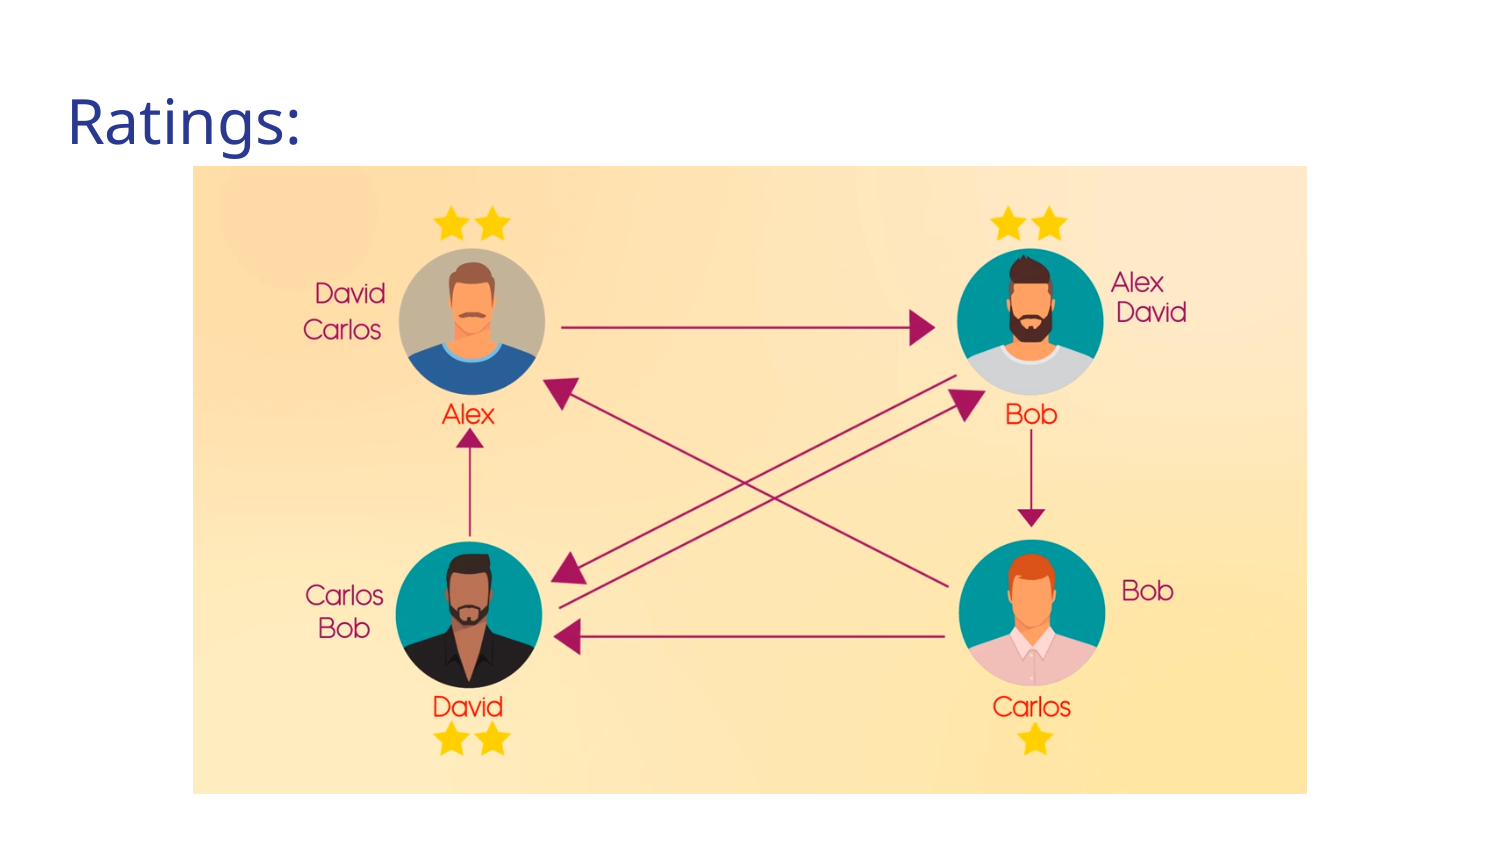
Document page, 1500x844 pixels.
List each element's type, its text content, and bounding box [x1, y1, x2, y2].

title Ratings: [51, 67, 1449, 167]
picture [193, 166, 1307, 794]
